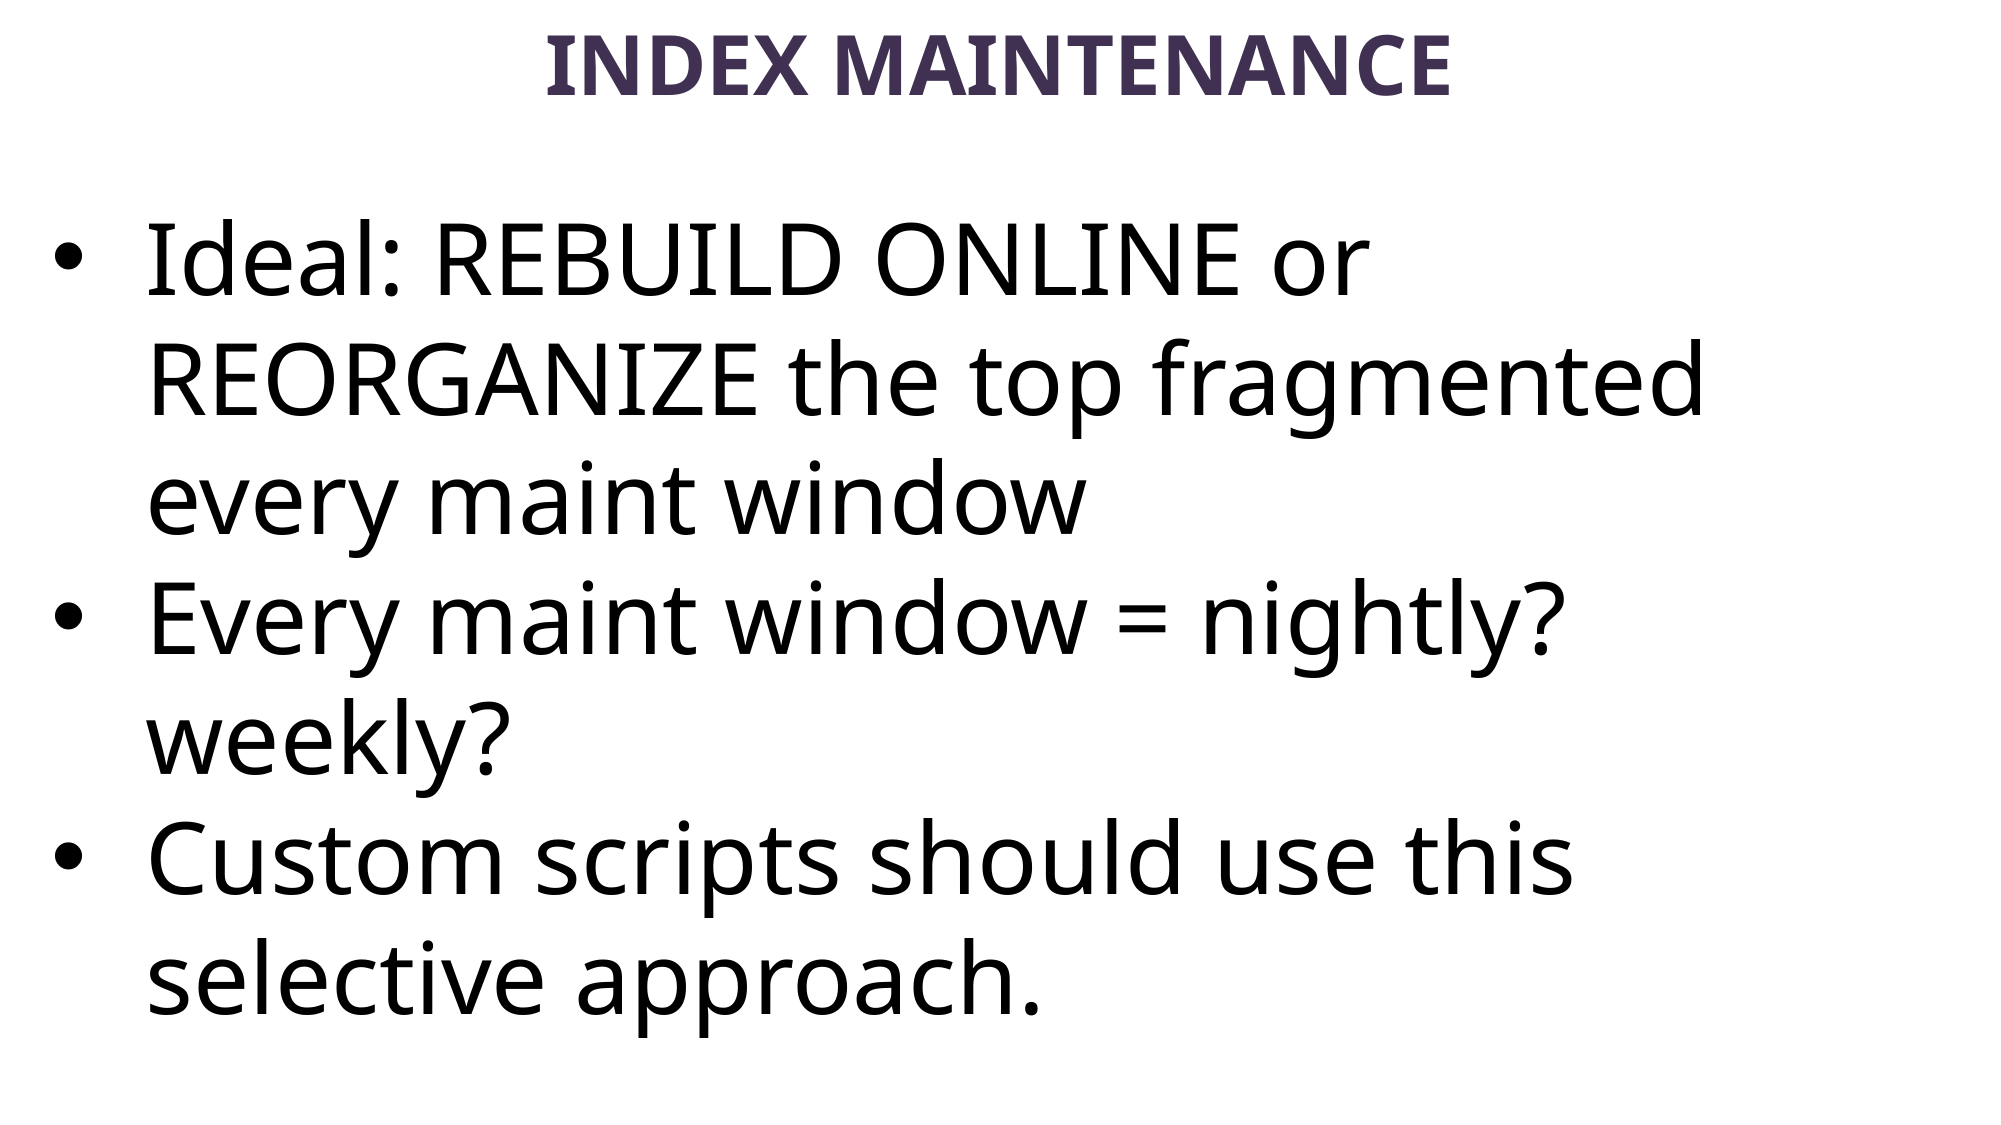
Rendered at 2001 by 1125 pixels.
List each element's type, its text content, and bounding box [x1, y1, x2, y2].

title Index Maintenance [0, 0, 2000, 125]
text_box Ideal: REBUILD ONLINE or REORGANIZE the top fragmented every maint window Every maint window = nightly? weekly? Custom scripts should use this selective approach. [36, 187, 1969, 1043]
